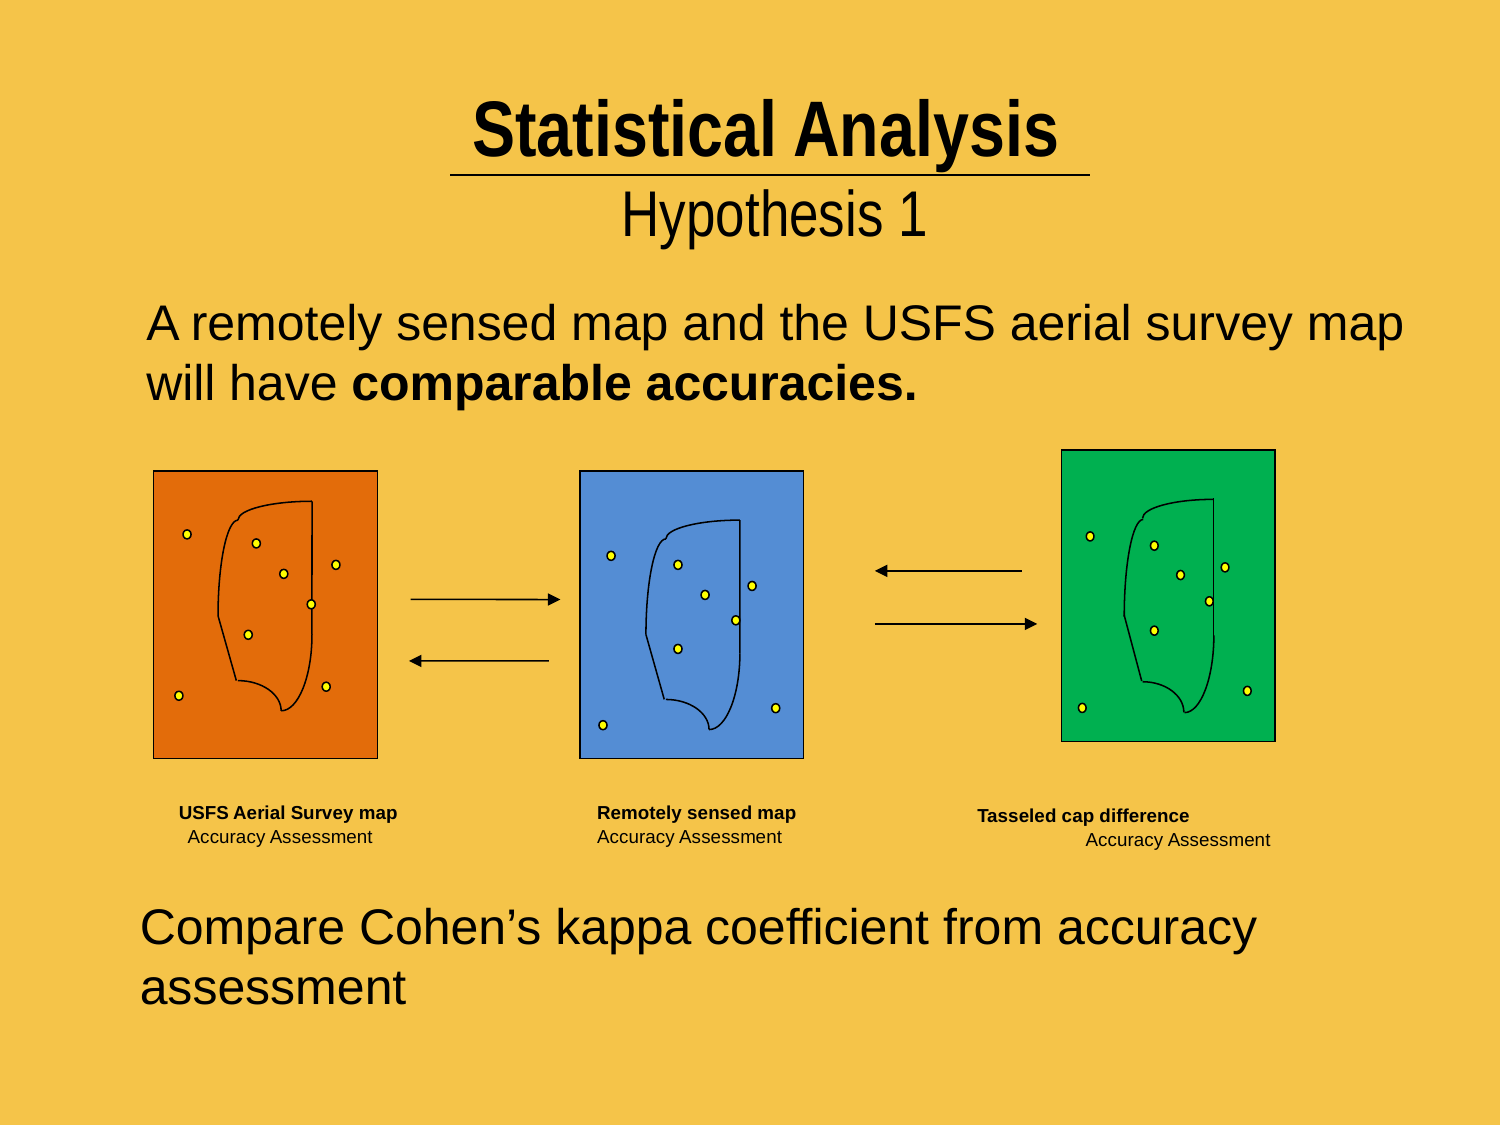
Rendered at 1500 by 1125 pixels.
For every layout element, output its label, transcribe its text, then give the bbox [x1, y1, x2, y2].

text_box Statistical Analysis Hypothesis 1 [99, 70, 1450, 258]
table_header USFS Aerial Survey map Remotely sensed map Accuracy Assessment Accuracy Assessment [19, 775, 956, 887]
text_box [153, 470, 804, 759]
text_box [874, 449, 1276, 742]
table_header Tasseled cap difference Accuracy Assessment [934, 778, 1422, 883]
list A remotely sensed map and the USFS aerial survey map will have comparable accuracies. [75, 887, 1425, 1026]
text_box Compare Cohen’s kappa coefficient from accuracy assessment [125, 887, 1425, 1023]
list A remotely sensed map and the USFS aerial survey map will have comparable accuracies. [75, 282, 1425, 887]
